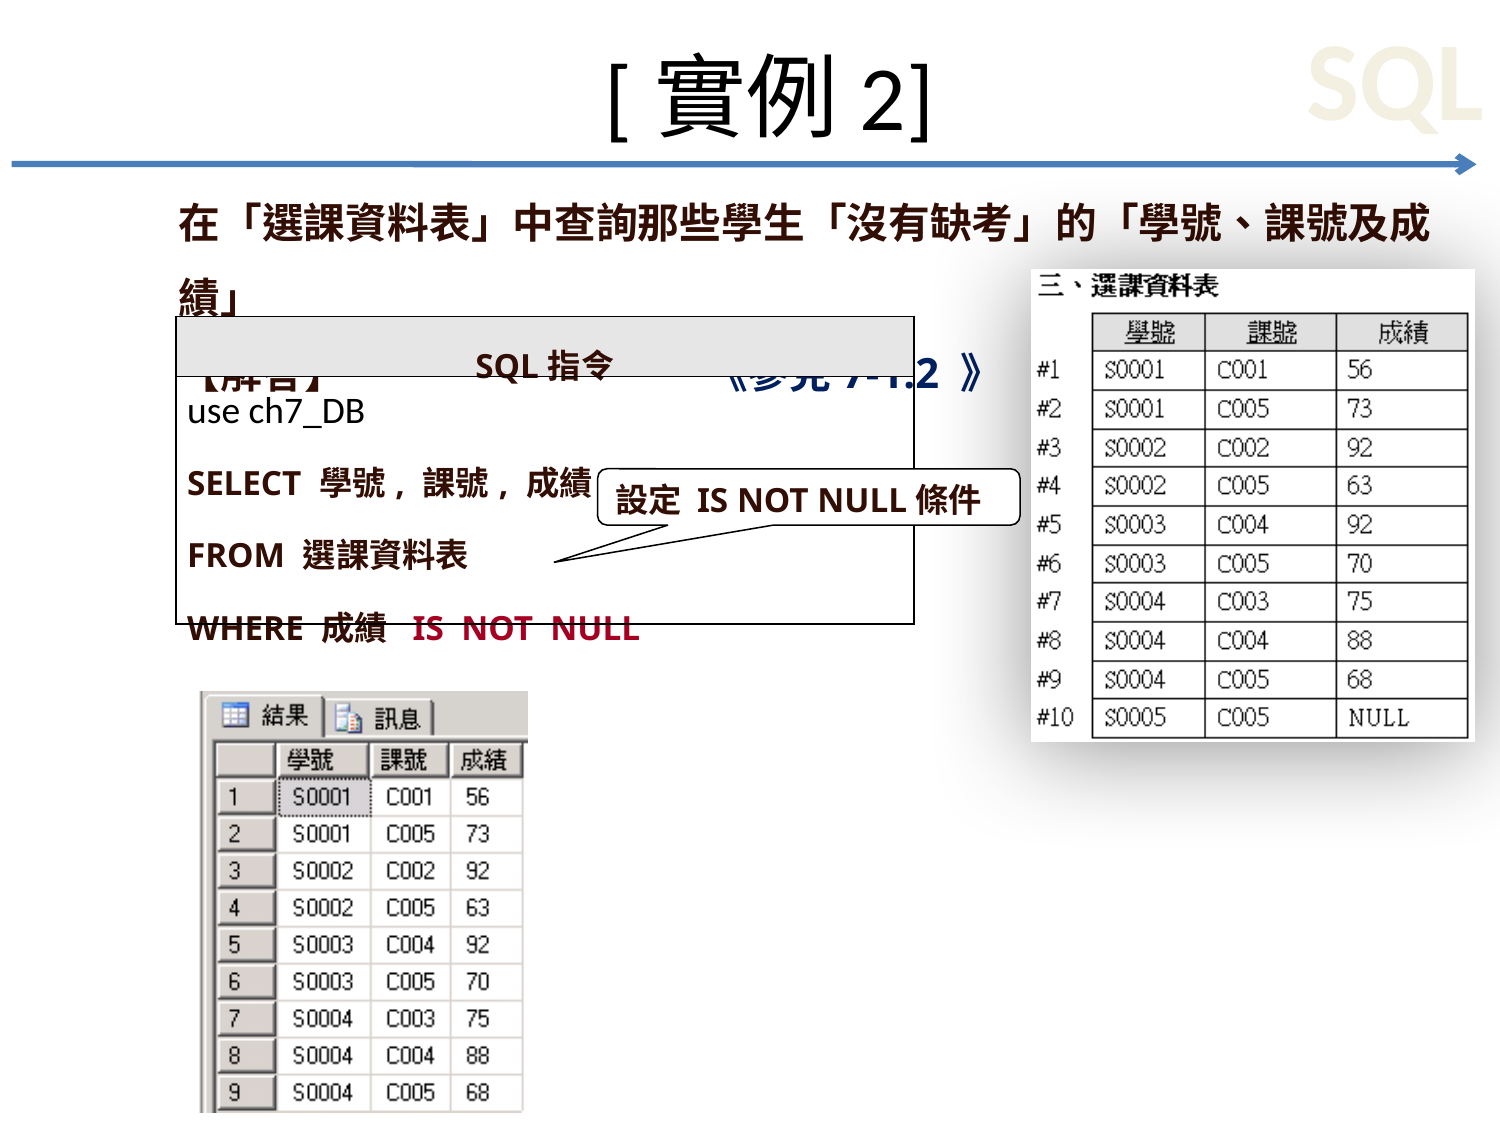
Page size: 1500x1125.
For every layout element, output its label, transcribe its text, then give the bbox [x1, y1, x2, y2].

picture [198, 691, 528, 1113]
title [實例2] [152, 0, 1500, 188]
text_box 設定 IS NOT NULL條件 [553, 468, 1021, 563]
table_cell use ch7_DB SELECT 學號, 課號, 成績 FROM 選課資料表 WHERE 成績 IS NOT NULL [177, 377, 913, 623]
picture [1030, 269, 1476, 742]
table_header SQL指令 [177, 317, 913, 376]
text_box 在「選課資料表」中查詢那些學生「沒有缺考」的「學號、課號及成績」 【解答】 《參見7-1.2 》 【查詢結果】 [163, 164, 1500, 754]
